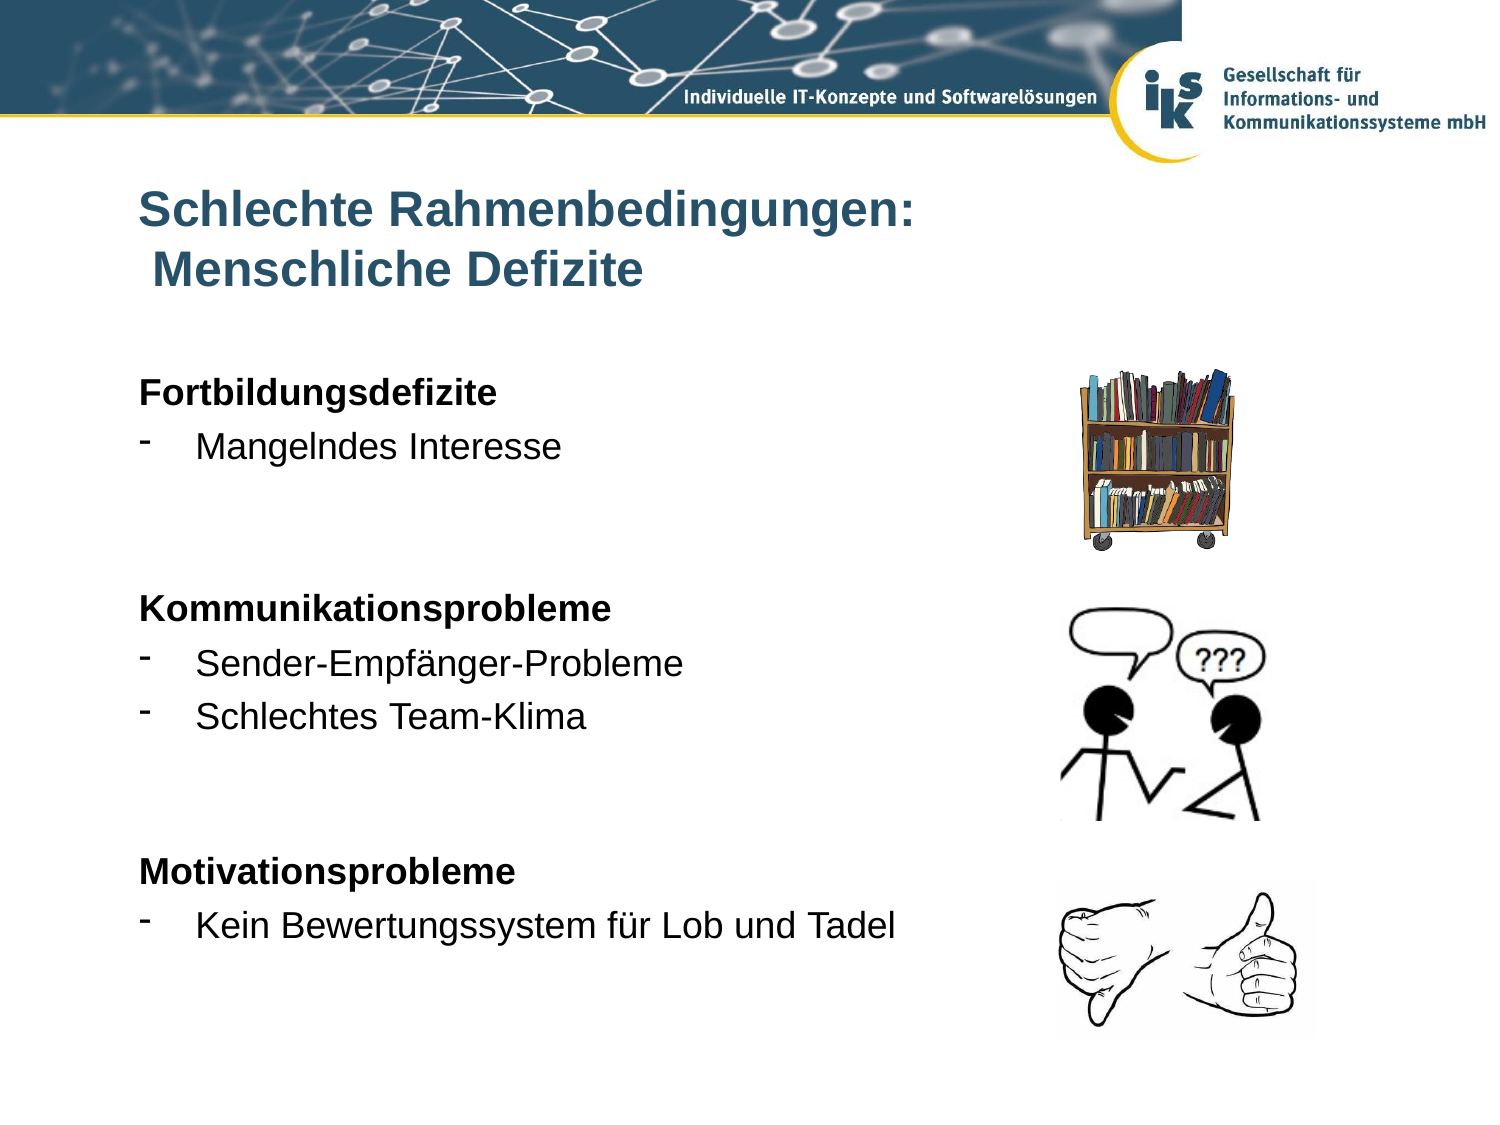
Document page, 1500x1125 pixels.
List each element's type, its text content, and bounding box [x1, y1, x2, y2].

picture [0, 0, 1486, 170]
title Schlechte Rahmenbedingungen: Menschliche Defizite [136, 174, 919, 365]
text_box [1057, 880, 1317, 1039]
text_box [1080, 369, 1235, 551]
text_box [1060, 606, 1267, 821]
text_box Kommunikationsprobleme Sender-Empfänger-Probleme Schlechtes Team-Klima Motivationsprobleme Kein Bewertungssystem für Lob und Tadel [136, 573, 904, 946]
text_box Fortbildungsdefizite Mangelndes Interesse [136, 365, 567, 468]
